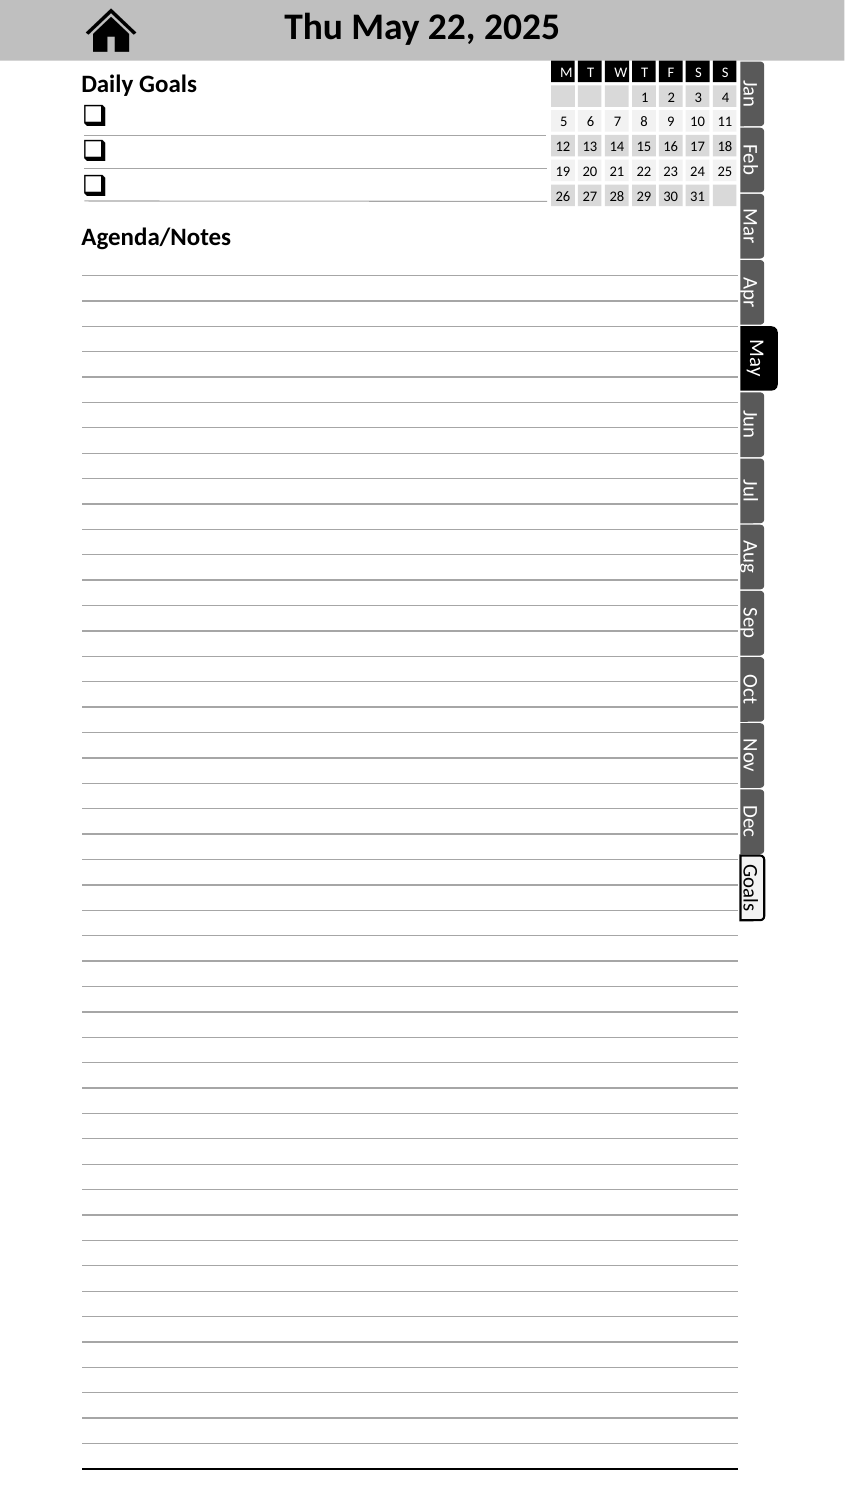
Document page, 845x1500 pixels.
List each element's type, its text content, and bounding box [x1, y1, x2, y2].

picture [82, 1, 140, 59]
list Thu May 22, 2025 [190, 0, 655, 61]
